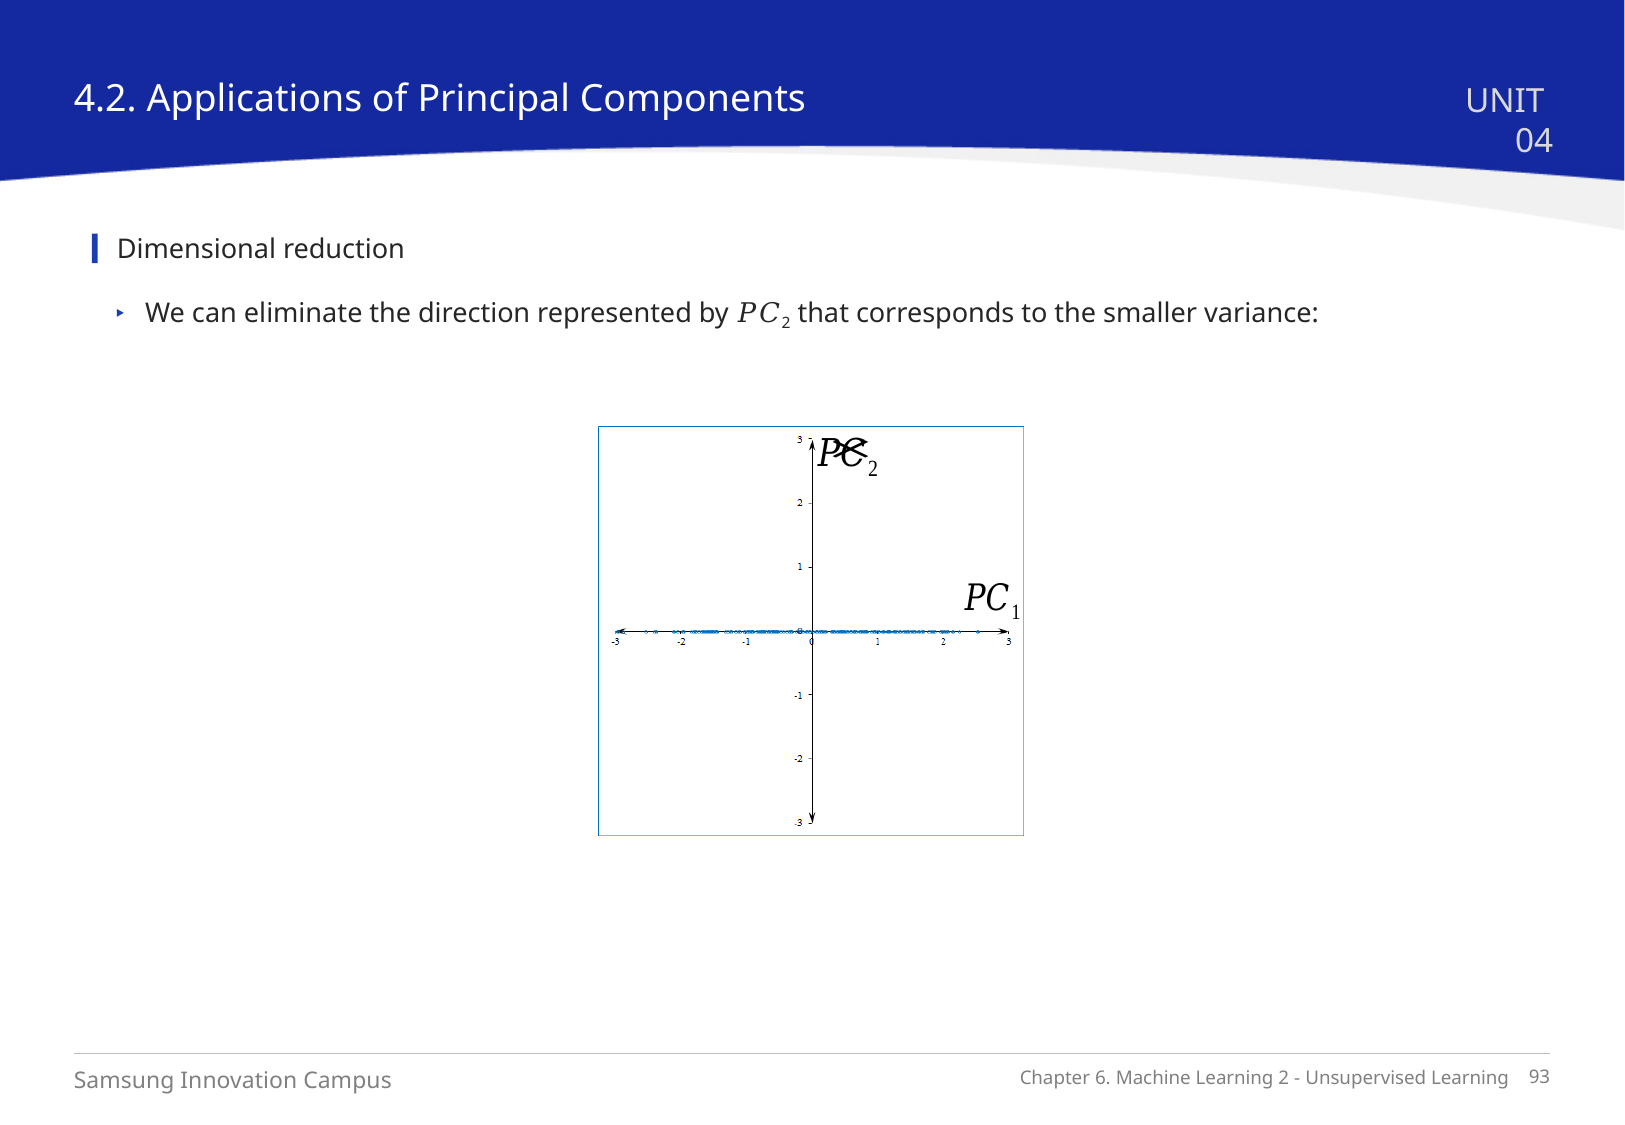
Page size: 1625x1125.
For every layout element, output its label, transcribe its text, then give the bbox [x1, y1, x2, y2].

picture [0, 0, 1625, 1125]
text_box We can eliminate the direction represented by 𝑃𝐶2 that corresponds to the smaller variance: [114, 282, 1532, 345]
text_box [91, 231, 1533, 265]
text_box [73, 73, 1554, 120]
